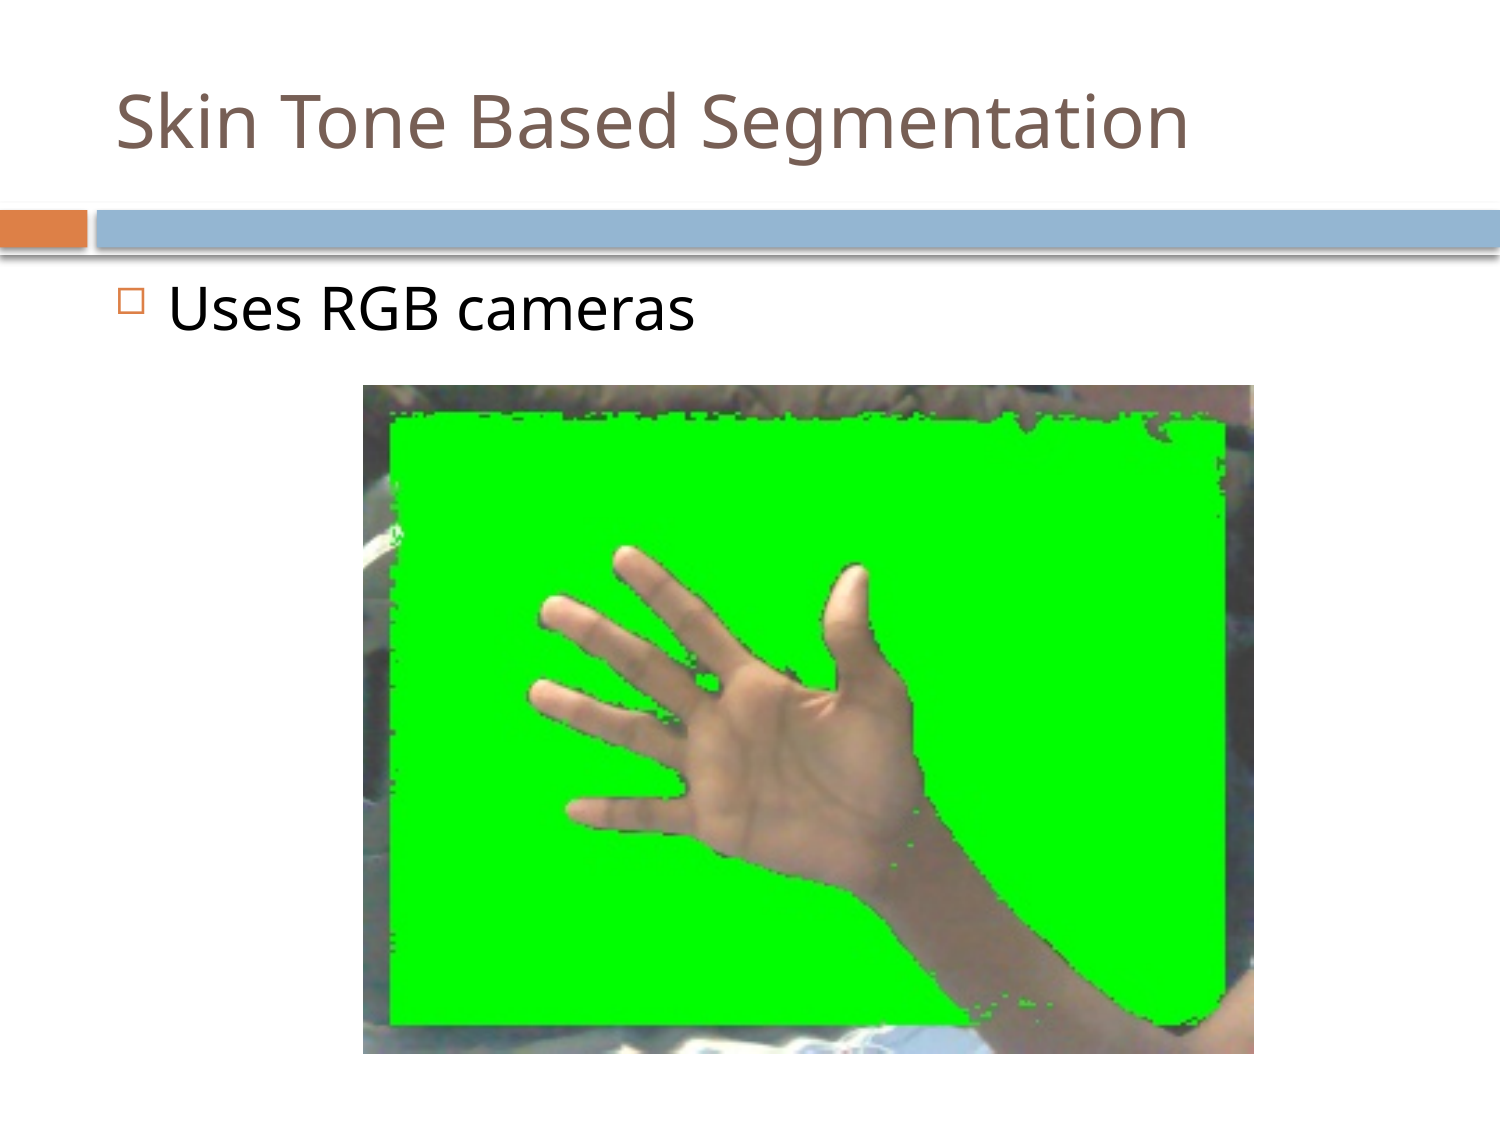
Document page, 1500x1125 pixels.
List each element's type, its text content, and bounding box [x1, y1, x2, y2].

list Uses RGB cameras [100, 262, 1438, 1000]
picture [362, 385, 1254, 1054]
title Skin Tone Based Segmentation [100, 37, 1438, 200]
